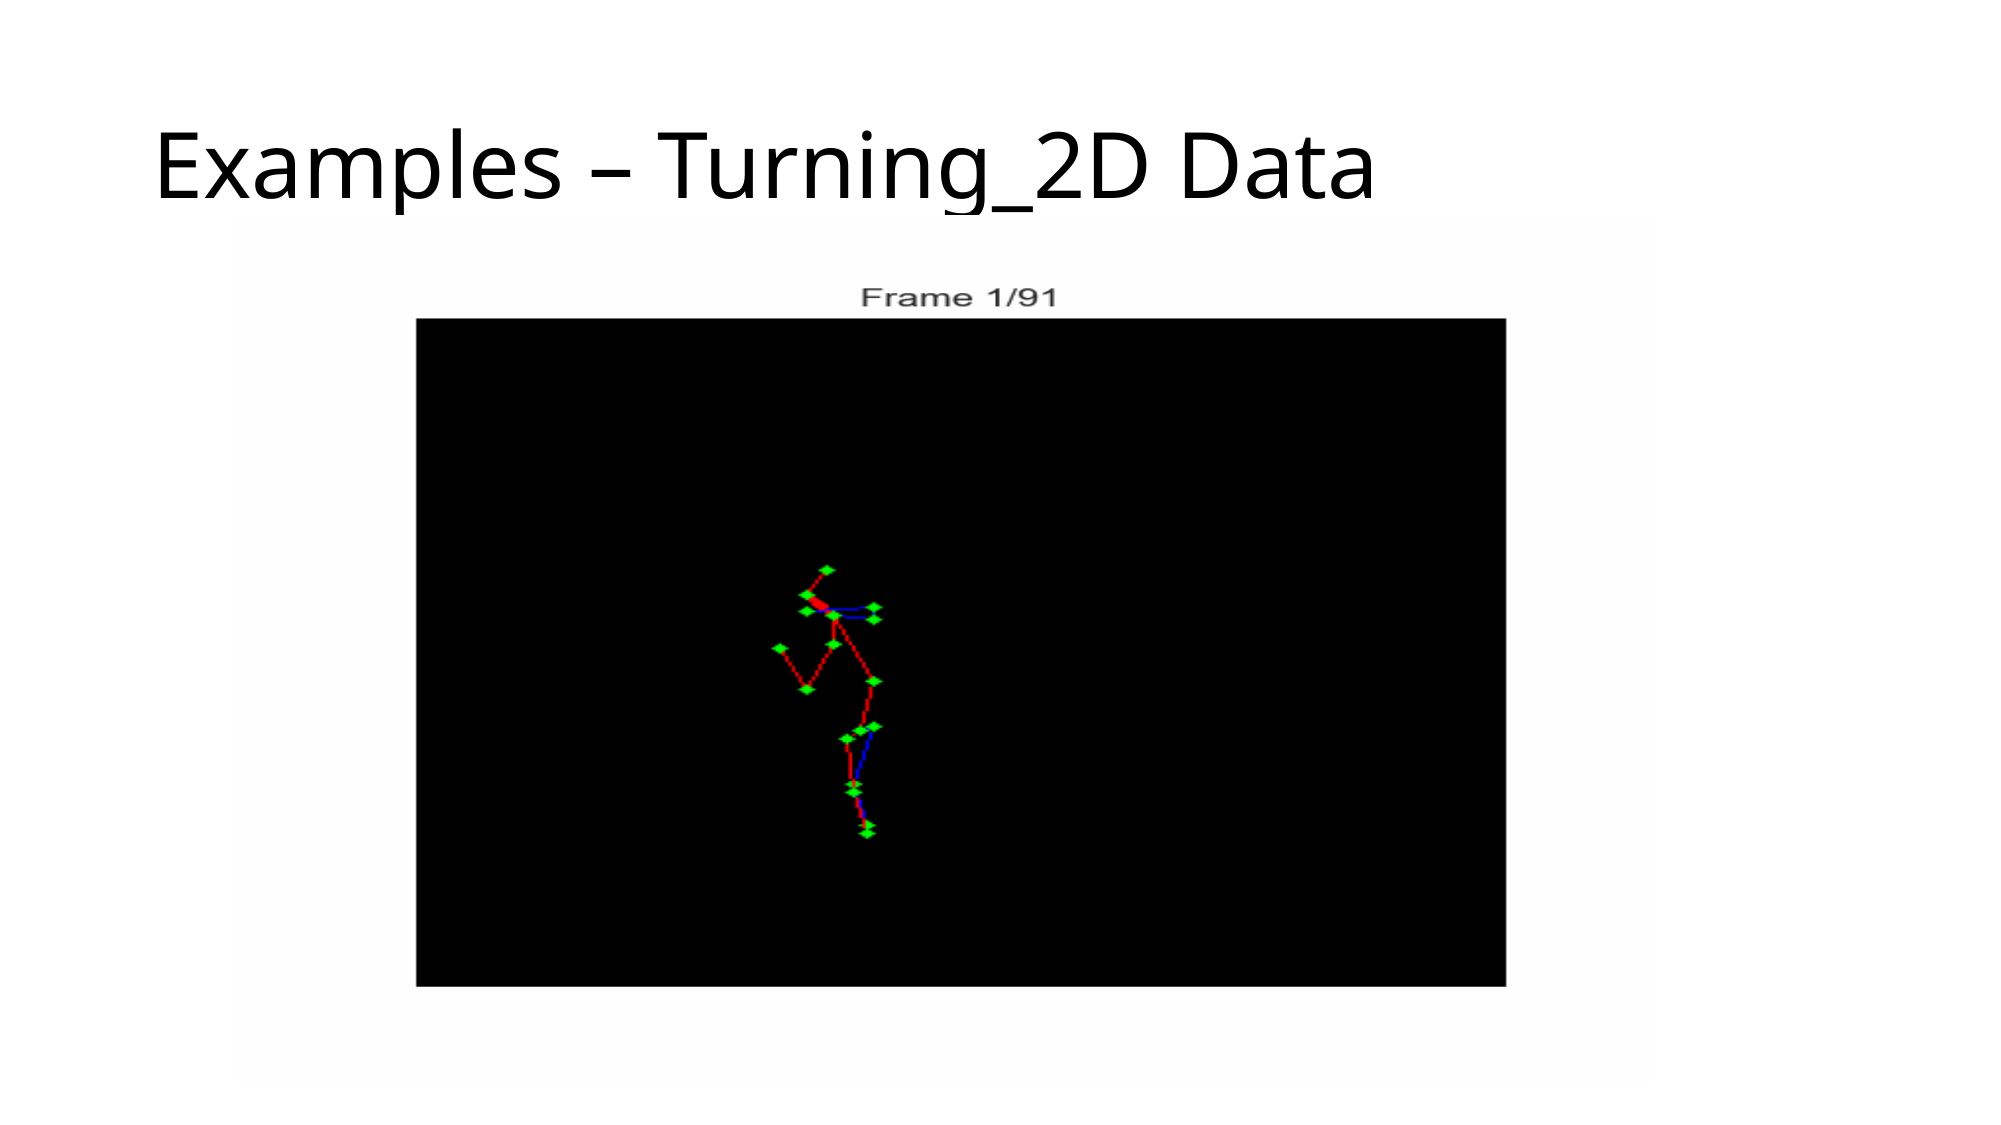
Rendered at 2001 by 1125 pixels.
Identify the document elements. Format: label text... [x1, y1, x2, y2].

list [236, 214, 1651, 1083]
title Examples – Turning_2D Data [137, 59, 1863, 278]
